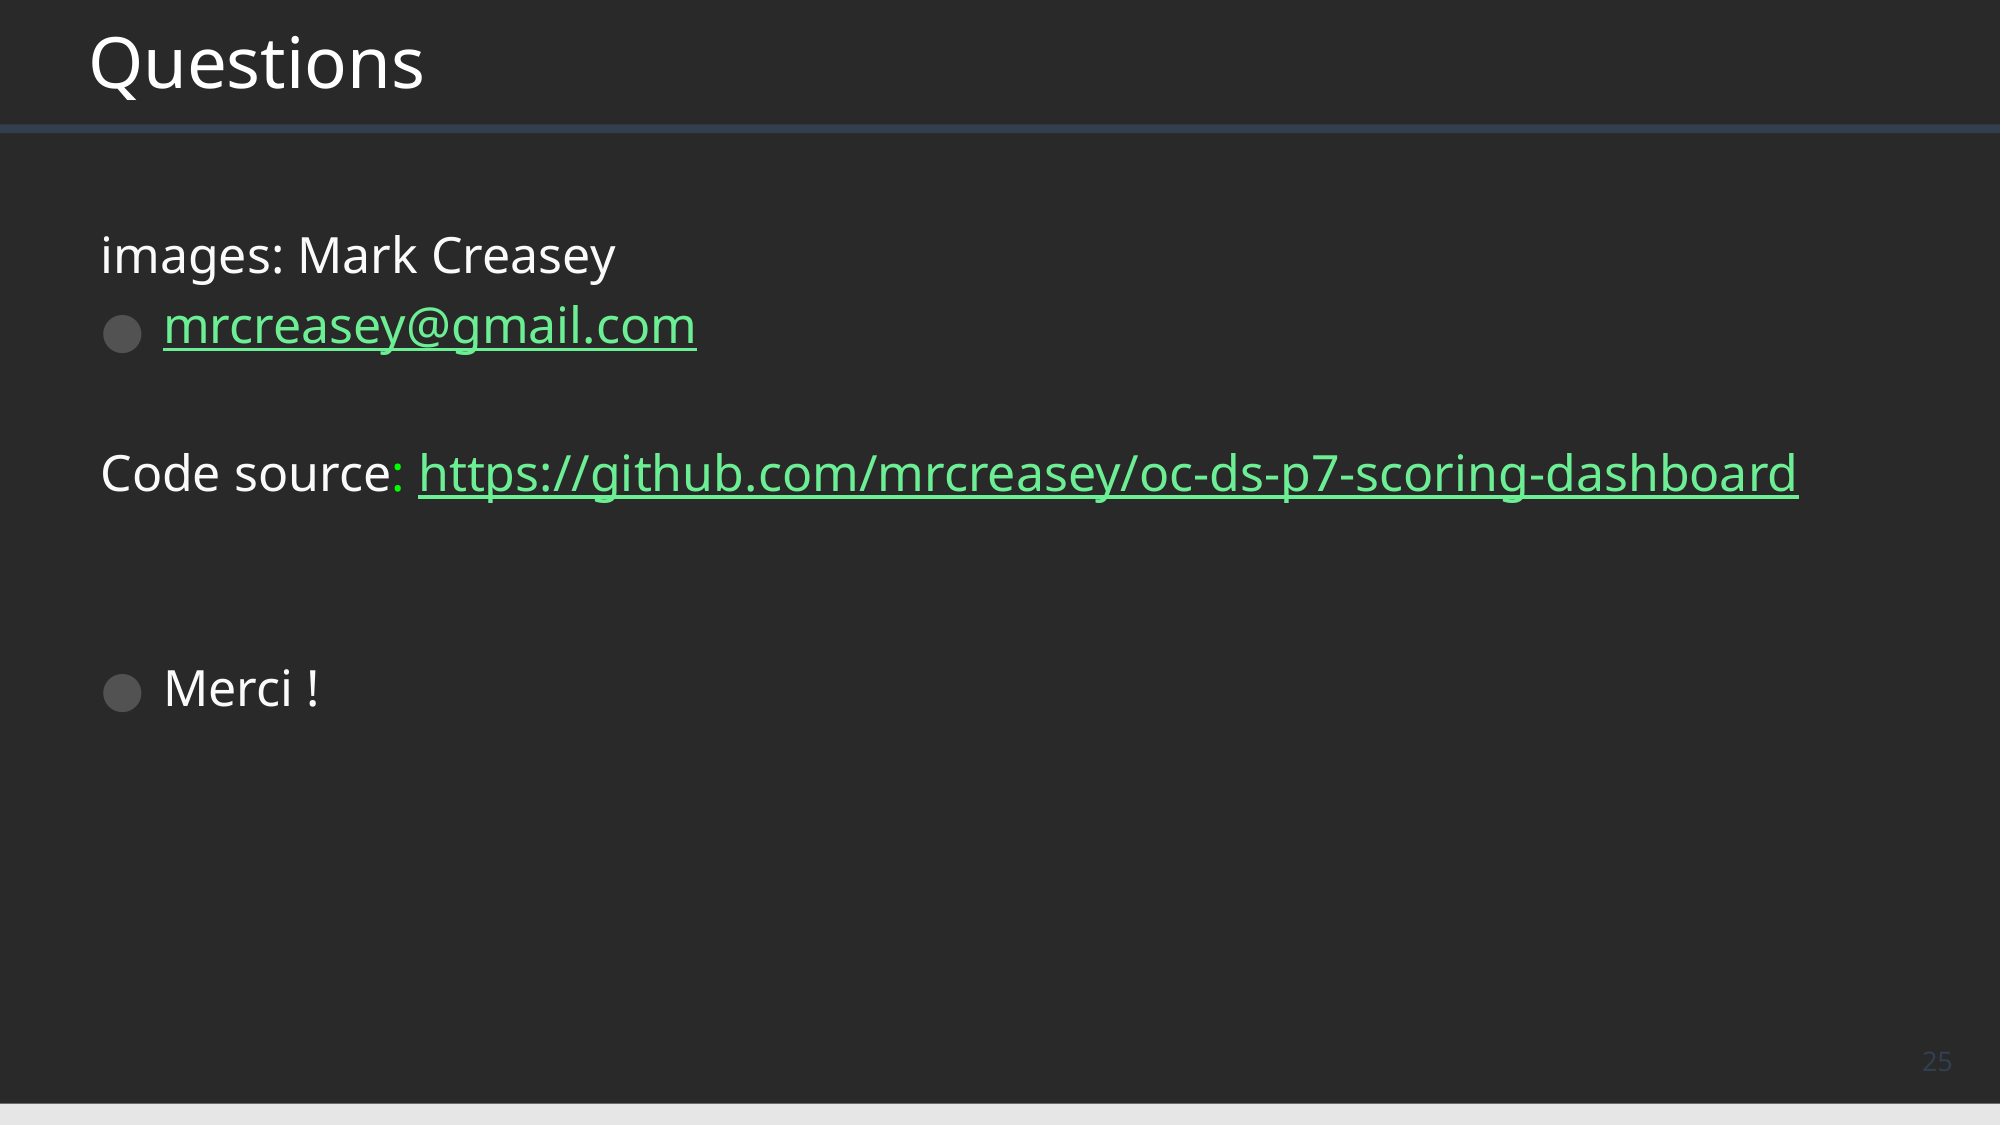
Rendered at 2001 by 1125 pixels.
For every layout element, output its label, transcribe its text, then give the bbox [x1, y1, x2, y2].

list images: Mark Creasey mrcreasey@gmail.com Code source: https://github.com/mrcreasey/oc-ds-p7-scoring-dashboard Merci ! [68, 134, 1932, 1087]
slide_number 25 [1853, 1019, 1974, 1106]
title Questions [68, 0, 1932, 123]
